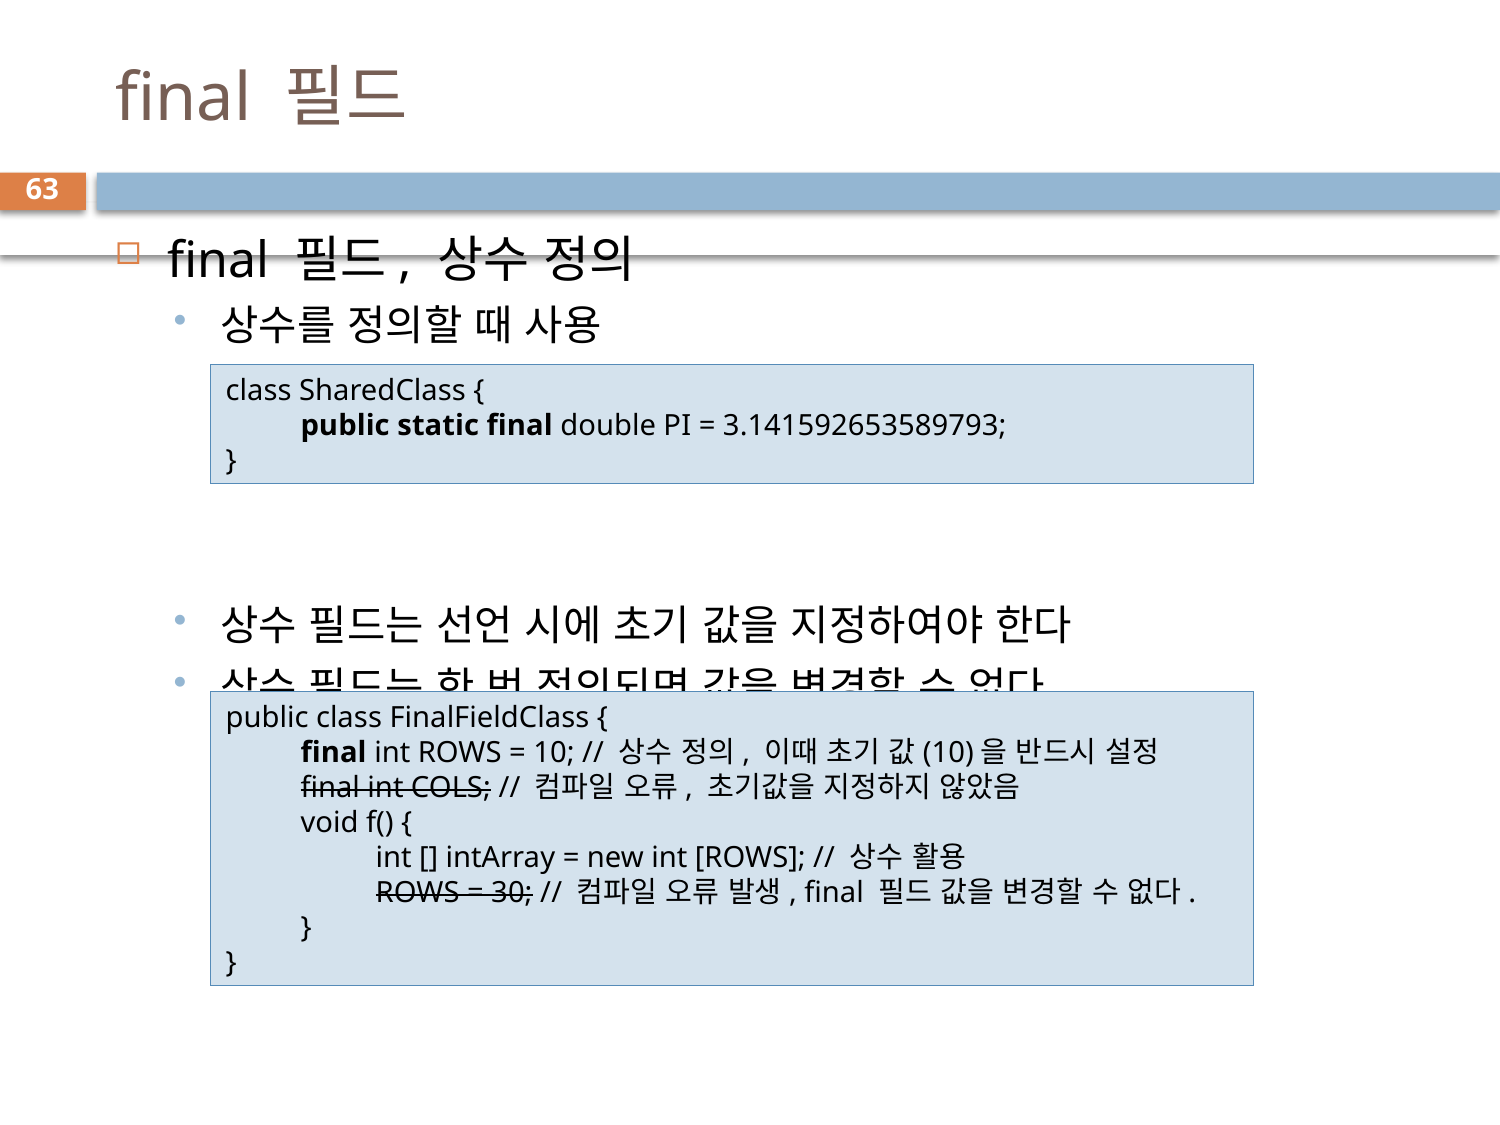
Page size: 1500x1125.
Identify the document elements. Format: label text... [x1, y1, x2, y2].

text_box public class FinalFieldClass { final int ROWS = 10; // 상수 정의, 이때 초기 값(10)을 반드시 설정 final int COLS; // 컴파일 오류, 초기값을 지정하지 않았음 void f() { int [] intArray = new int [ROWS]; // 상수 활용 ROWS = 30; // 컴파일 오류 발생, final 필드 값을 변경할 수 없다. } } [210, 691, 1254, 986]
list final 필드, 상수 정의 상수를 정의할 때 사용 상수 필드는 선언 시에 초기 값을 지정하여야 한다 상수 필드는 한 번 정의되면 값을 변경할 수 없다 [100, 219, 1438, 1047]
text_box class SharedClass { public static final double PI = 3.141592653589793; } [210, 364, 1254, 484]
title final 필드 [100, 37, 1438, 149]
slide_number 63 [0, 170, 87, 211]
